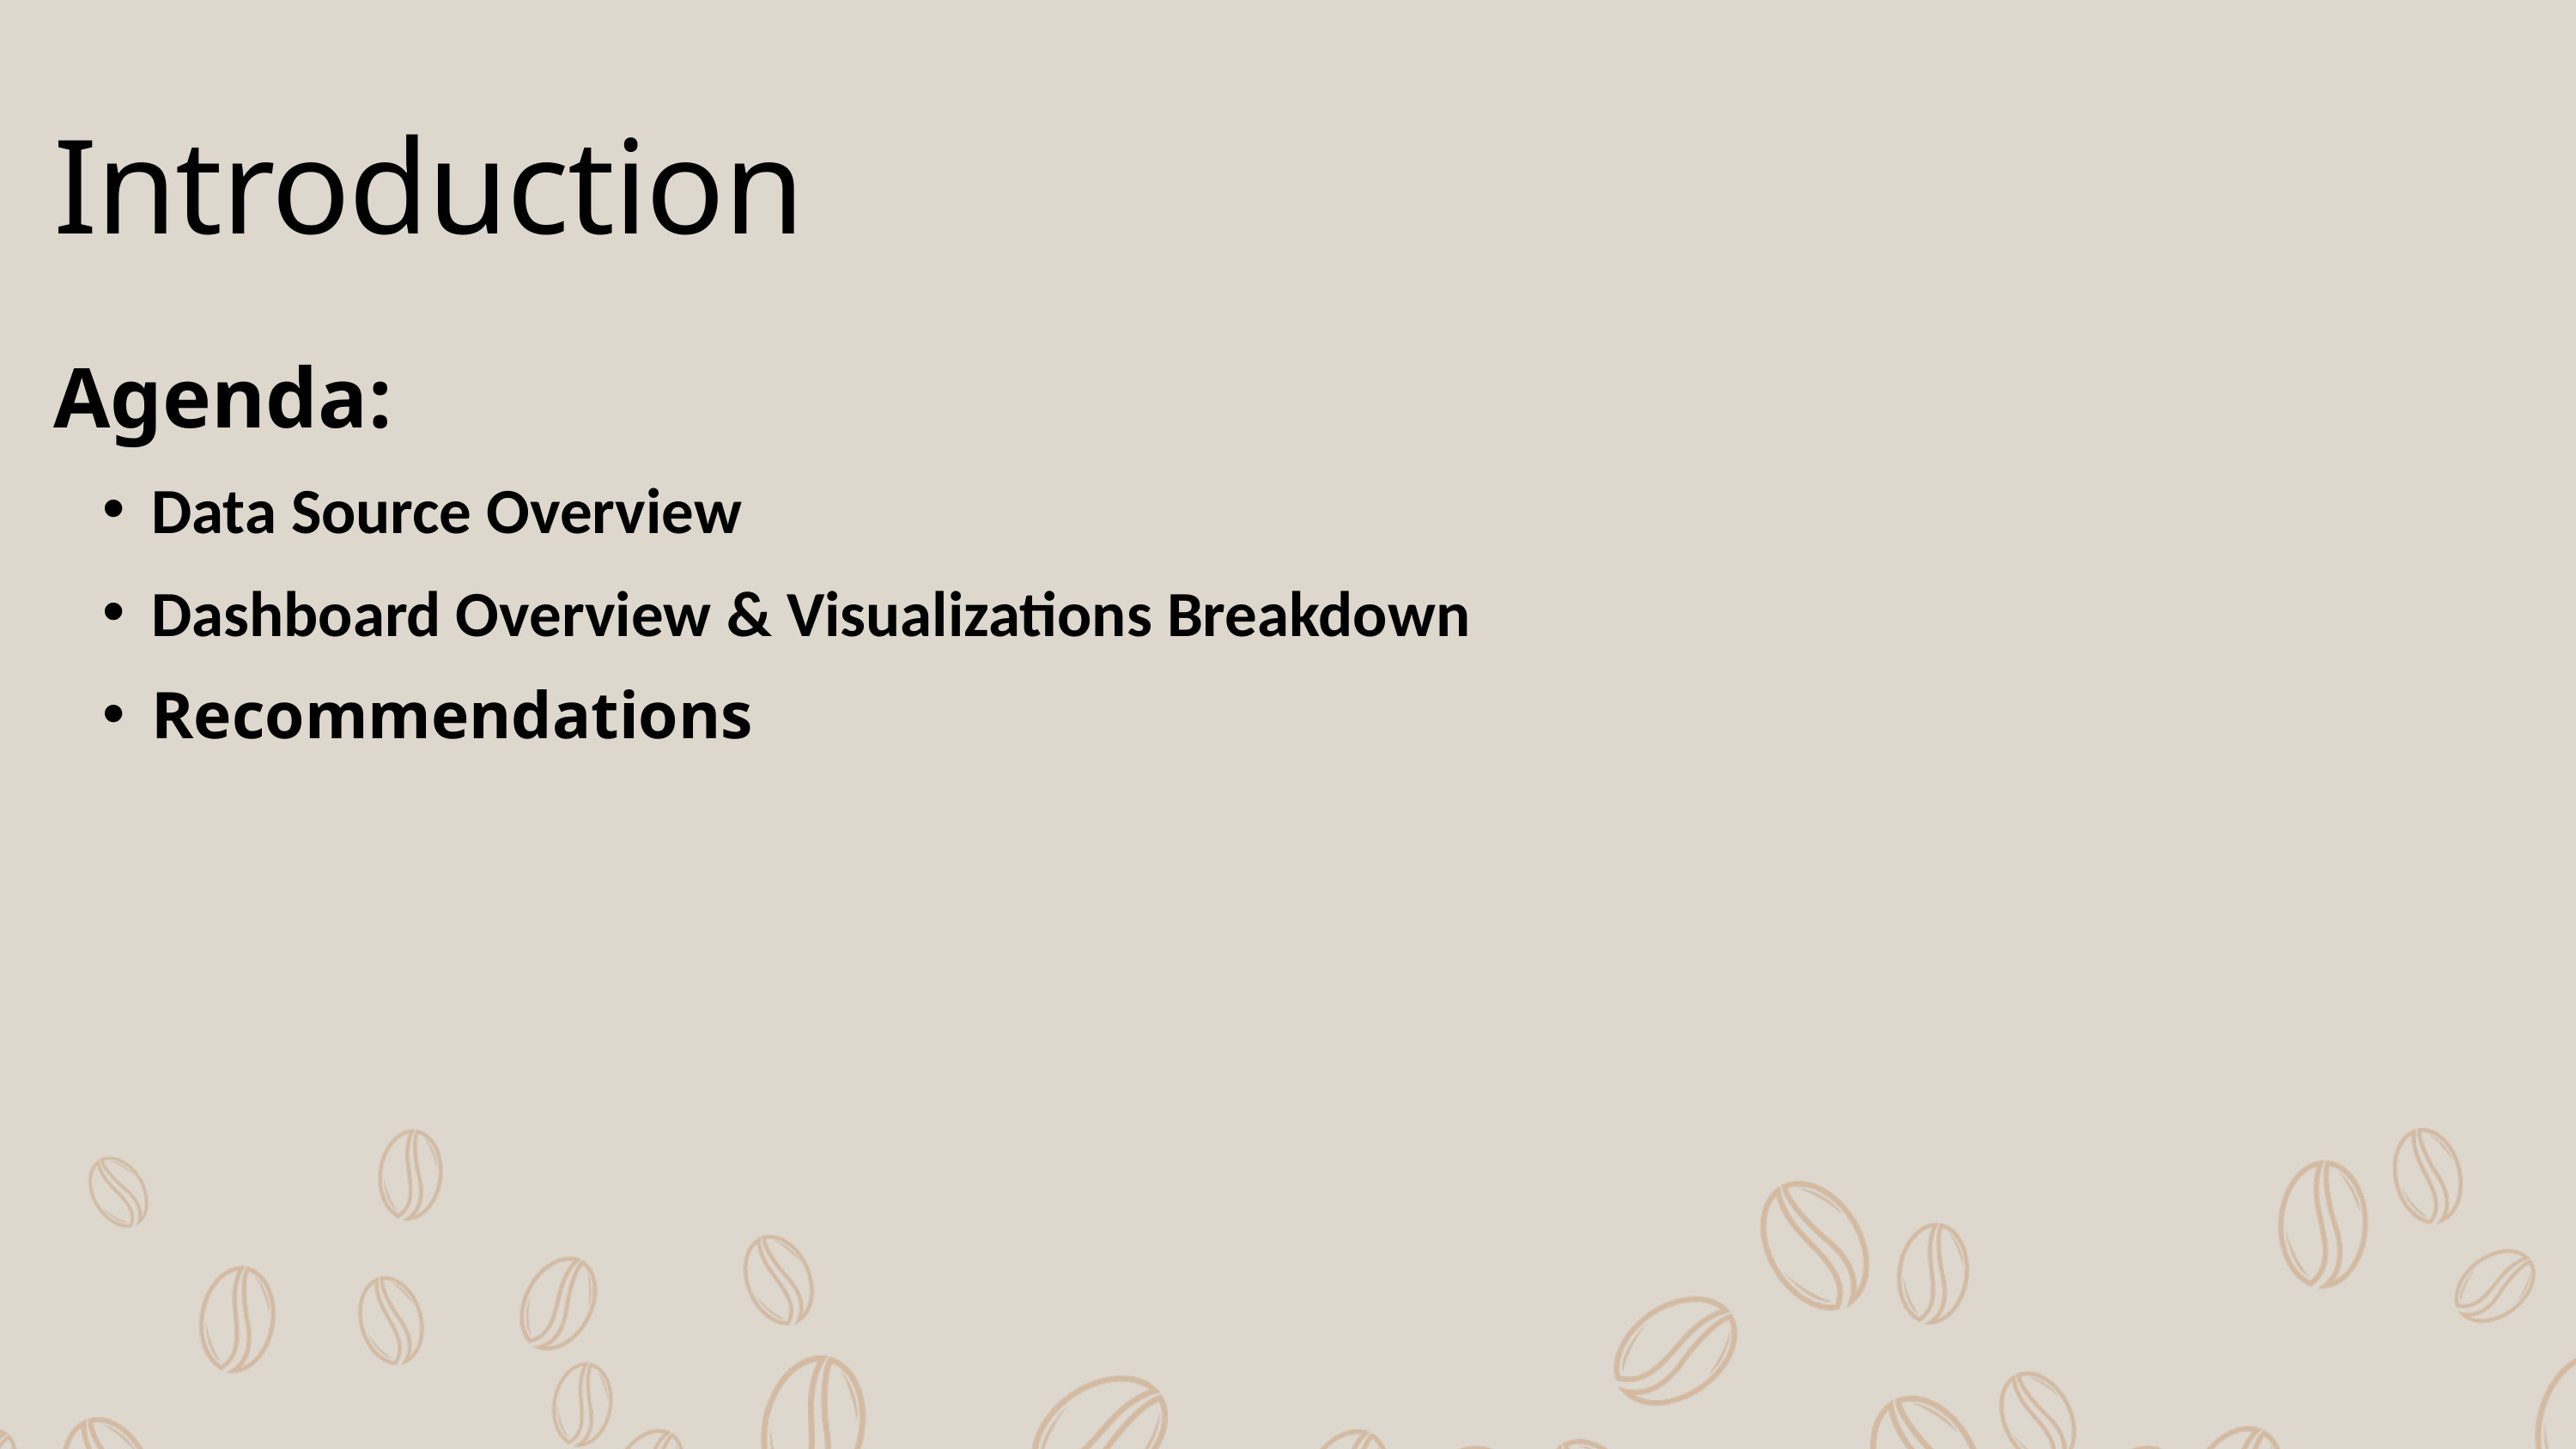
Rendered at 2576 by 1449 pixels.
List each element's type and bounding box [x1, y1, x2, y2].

text_box [0, 1127, 2576, 1449]
text_box [53, 103, 1920, 746]
